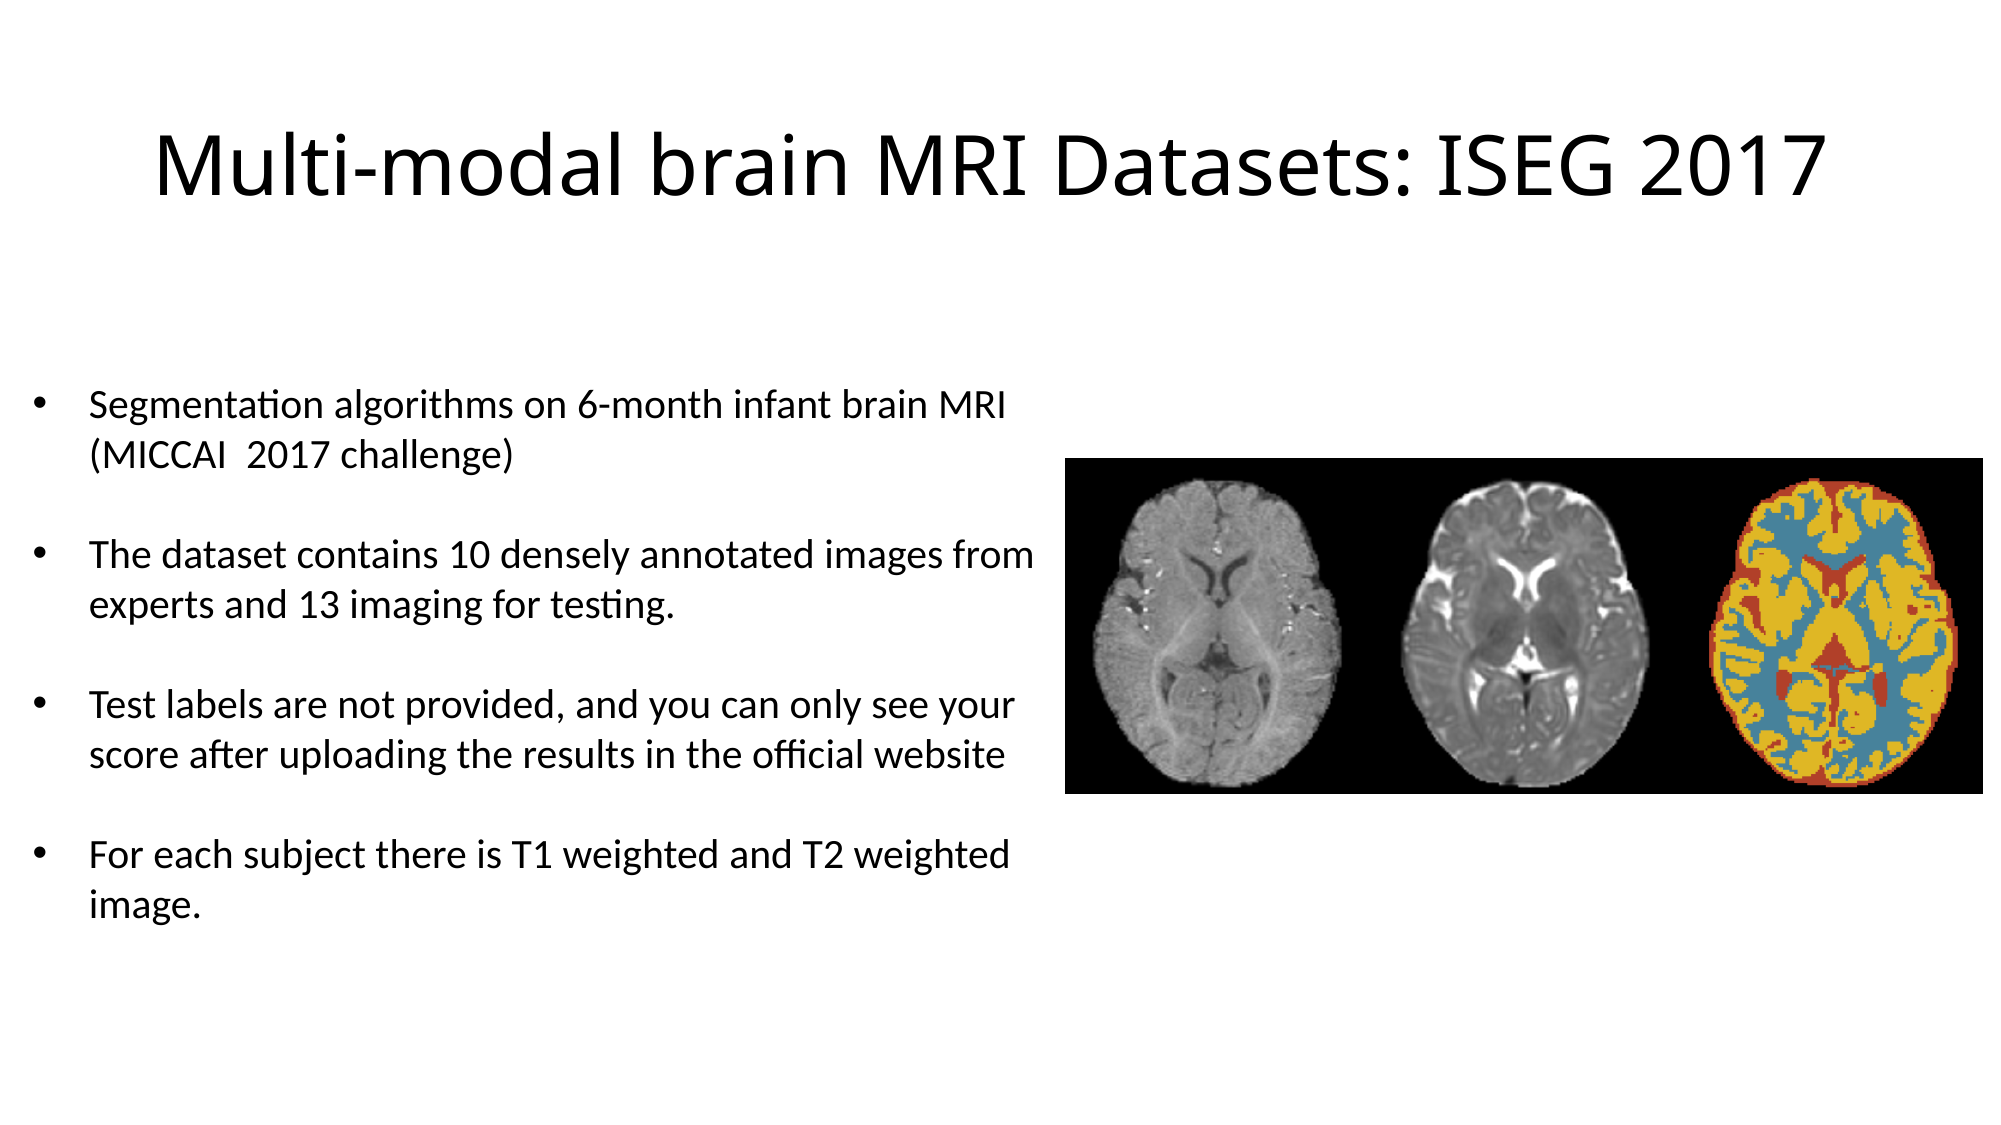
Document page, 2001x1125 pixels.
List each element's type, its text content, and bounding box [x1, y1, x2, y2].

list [1065, 458, 1983, 794]
text_box Segmentation algorithms on 6-month infant brain MRI (MICCAI 2017 challenge) The dataset contains 10 densely annotated images from experts and 13 imaging for testing. Test labels are not provided, and you can only see your score after uploading the results in the official website For each subject there is T1 weighted and T2 weighted image. [17, 369, 1108, 935]
title Multi-modal brain MRI Datasets: ISEG 2017 [137, 59, 1863, 278]
